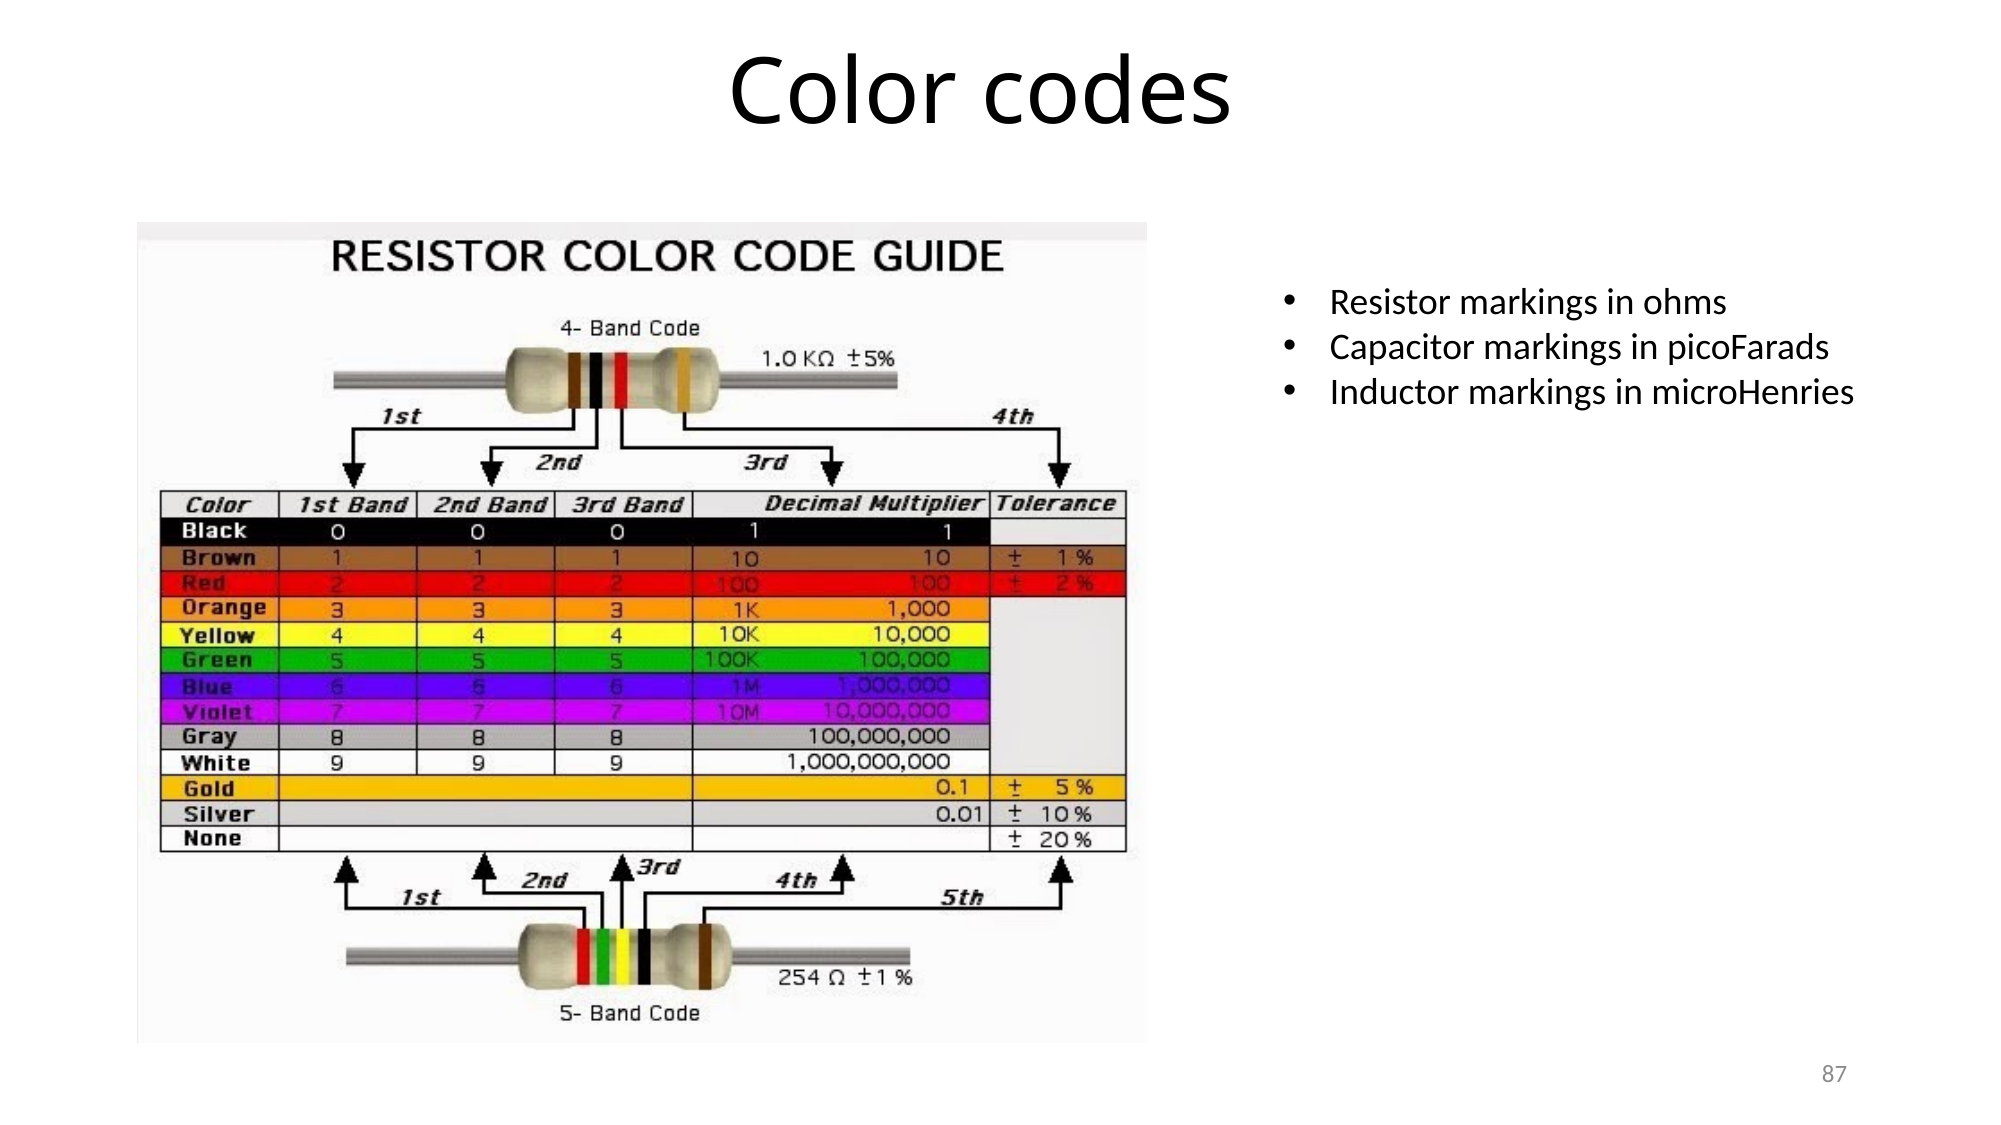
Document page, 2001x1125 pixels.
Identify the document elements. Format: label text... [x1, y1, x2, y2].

title Color codes [117, 22, 1843, 165]
text_box Resistor markings in ohms Capacitor markings in picoFarads Inductor markings in microHenries [1268, 270, 1906, 420]
picture [137, 222, 1147, 1043]
slide_number 87 [1412, 1042, 1863, 1103]
